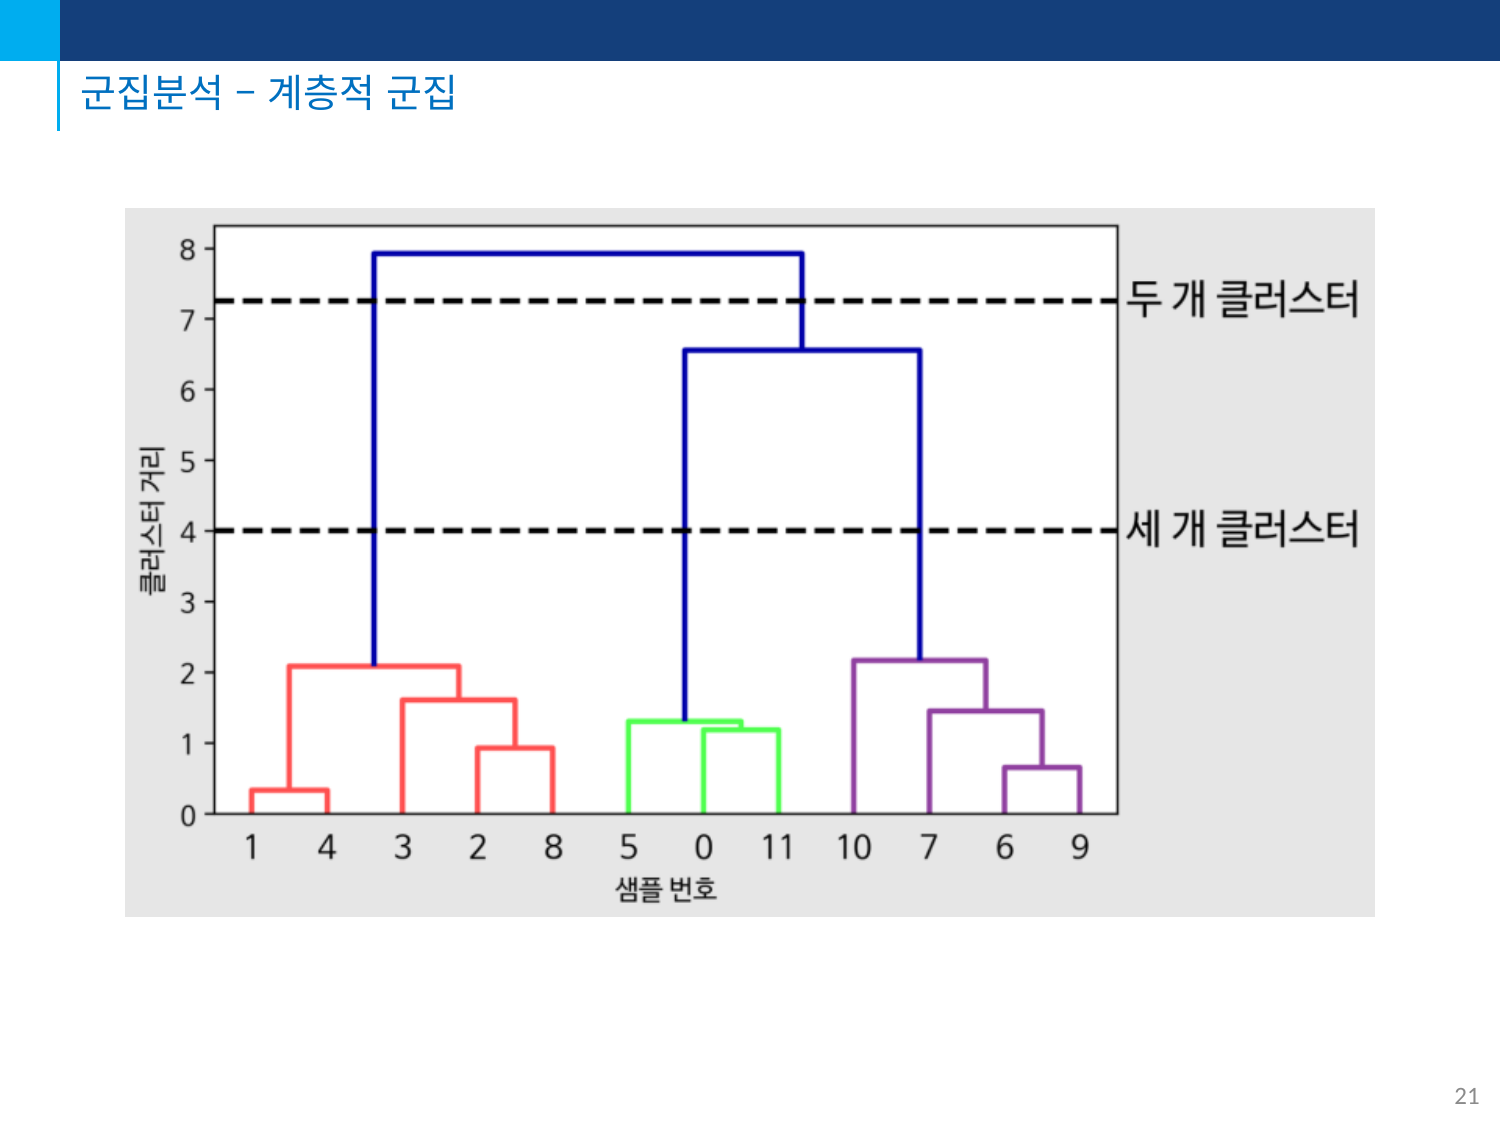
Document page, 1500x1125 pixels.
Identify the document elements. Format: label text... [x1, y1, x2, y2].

title 군집분석 – 계층적 군집 [65, 62, 1500, 129]
slide_number 21 [1435, 1065, 1499, 1125]
picture [124, 208, 1376, 917]
